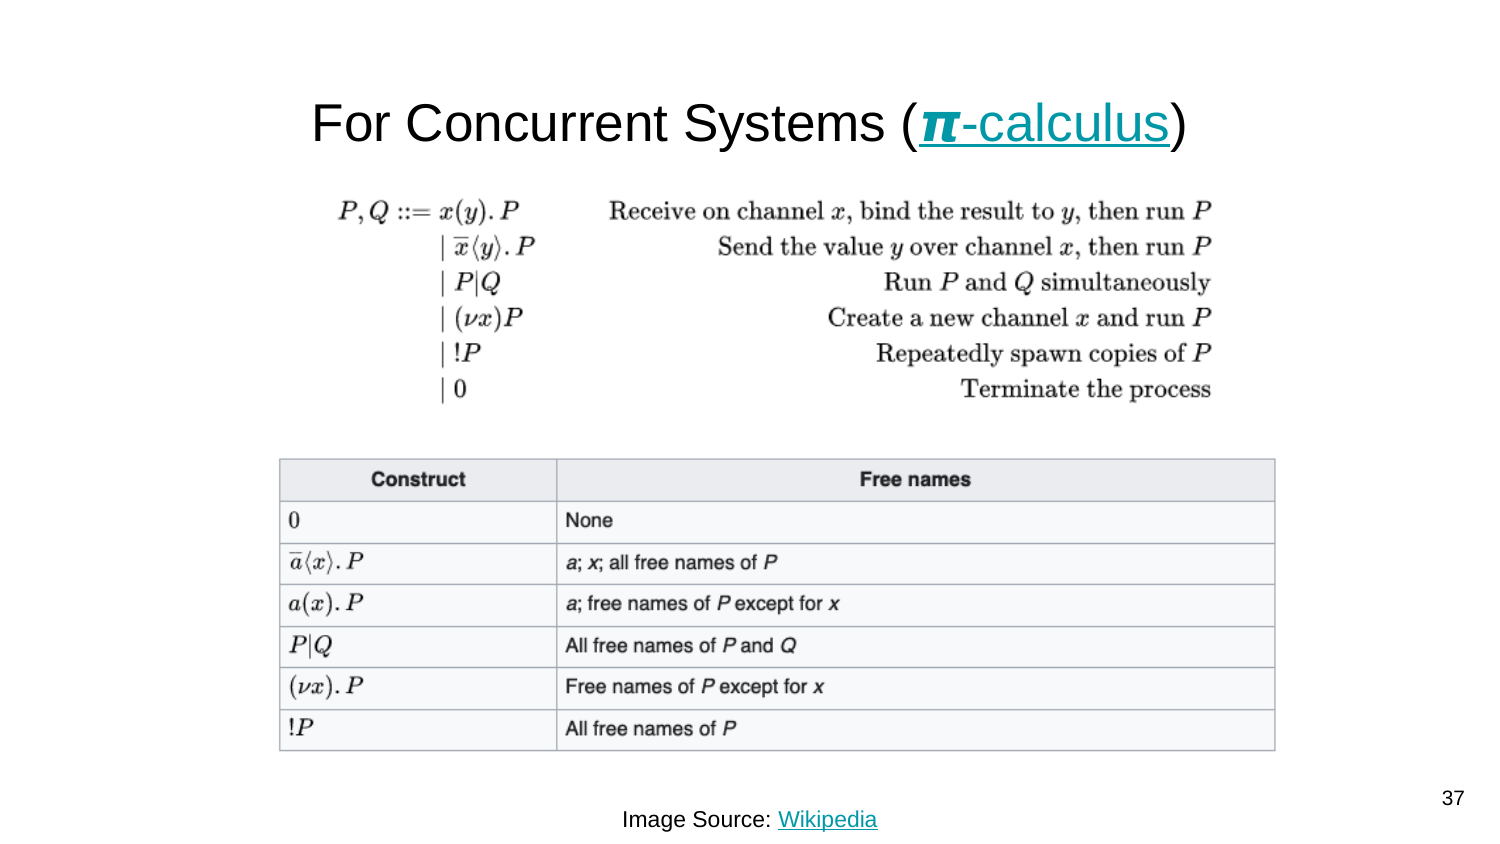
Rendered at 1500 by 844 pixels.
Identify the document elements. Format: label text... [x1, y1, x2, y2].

picture [273, 452, 1281, 758]
slide_number 37 [1389, 764, 1480, 830]
picture [317, 186, 1238, 413]
title For Concurrent Systems (𝞹-calculus) [51, 72, 1449, 167]
text_box Image Source: Wikipedia [607, 797, 893, 840]
